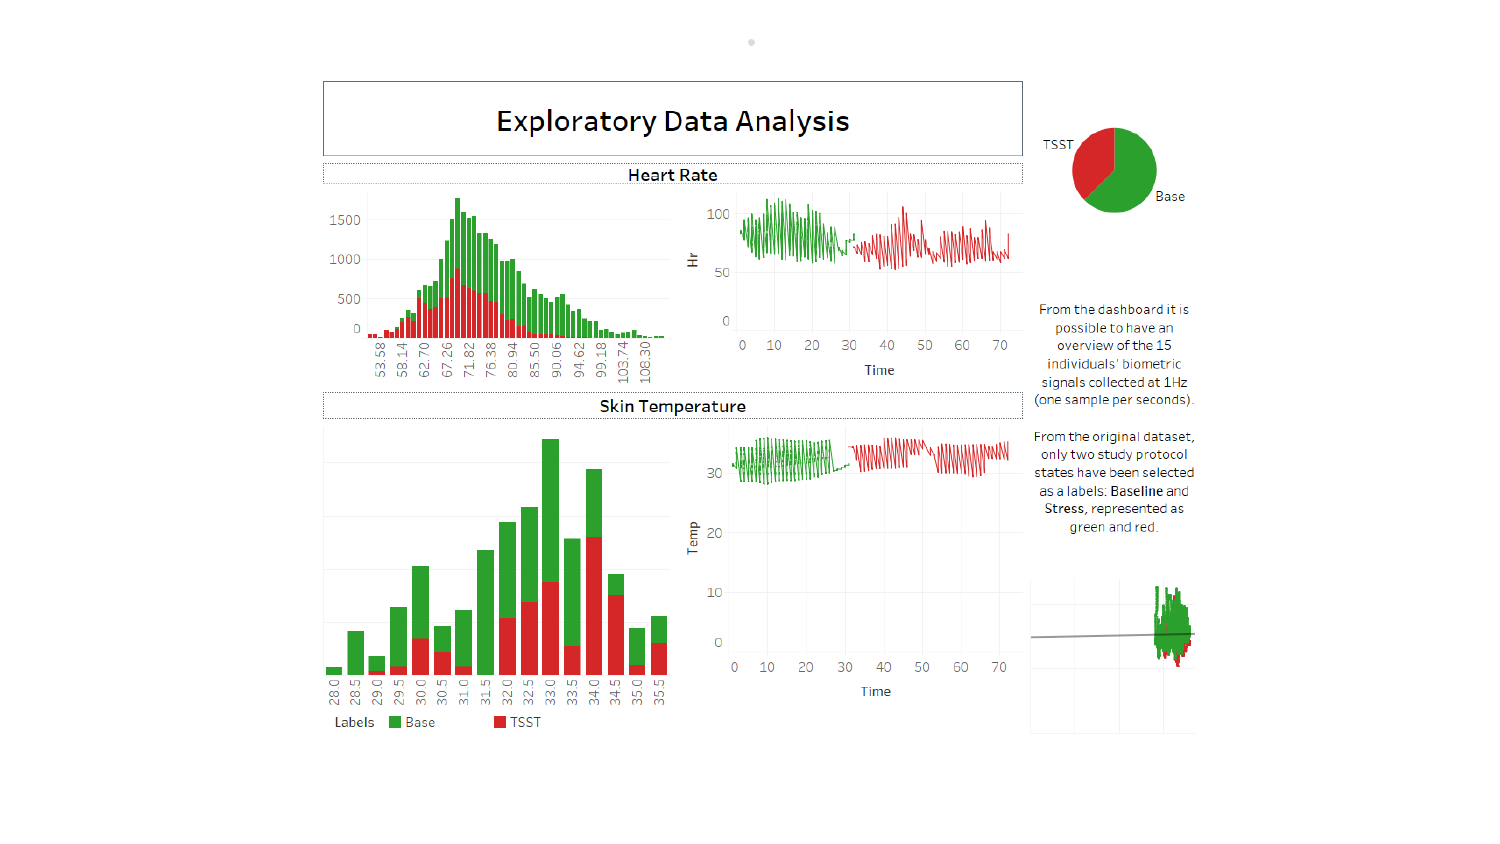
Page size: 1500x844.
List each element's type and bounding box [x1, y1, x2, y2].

picture [305, 0, 1195, 844]
